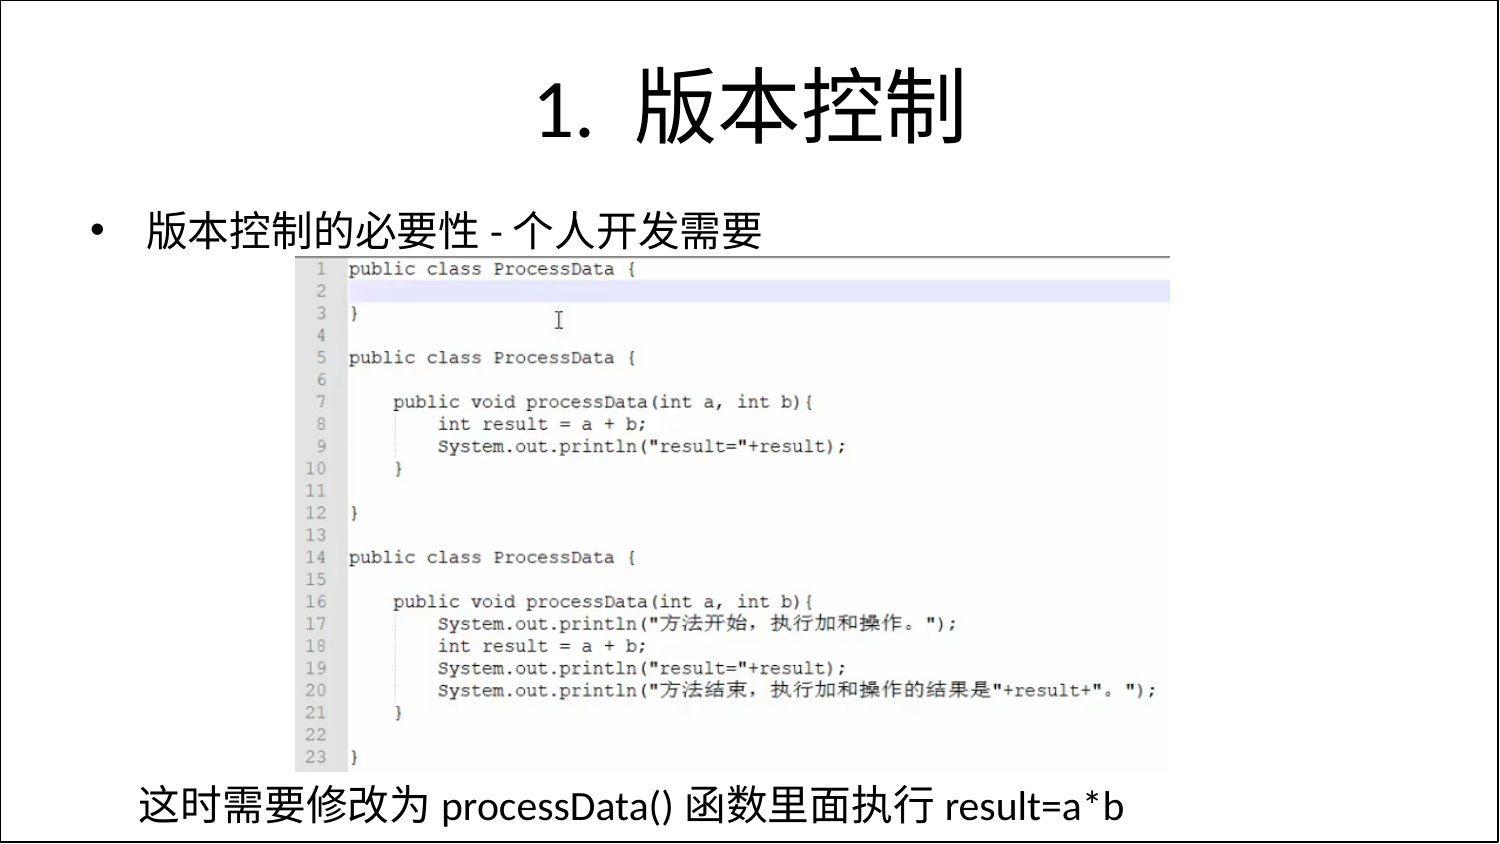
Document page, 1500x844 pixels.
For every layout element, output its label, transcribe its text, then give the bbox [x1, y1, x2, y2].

picture [295, 255, 1170, 772]
list 版本控制的必要性-个人开发需要 [75, 196, 1425, 316]
title 1. 版本控制 [75, 33, 1425, 175]
text_box 这时需要修改为processData()函数里面执行result=a*b [123, 771, 1474, 844]
